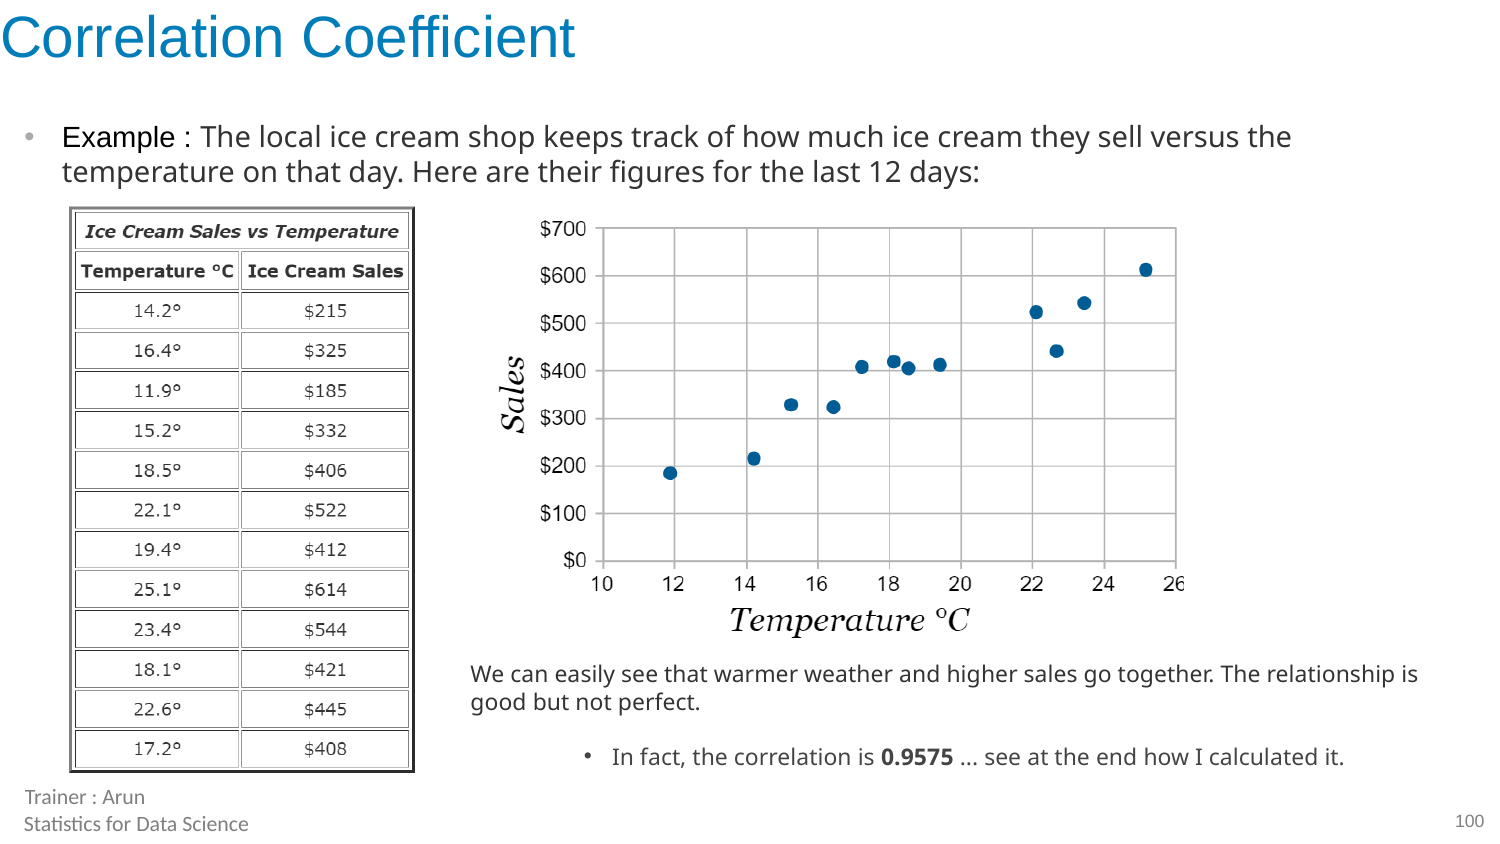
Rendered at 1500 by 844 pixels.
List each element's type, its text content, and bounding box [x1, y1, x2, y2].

picture [63, 200, 417, 775]
text_box We can easily see that warmer weather and higher sales go together. The relationship is good but not perfect. In fact, the correlation is 0.9575 ... see at the end how I calculated it. [455, 652, 1474, 813]
title Correlation Coefficient [0, 0, 1042, 105]
picture [476, 200, 1184, 644]
list Example : The local ice cream shop keeps track of how much ice cream they sell versus the temperature on that day. Here are their figures for the last 12 days: [24, 118, 1444, 234]
